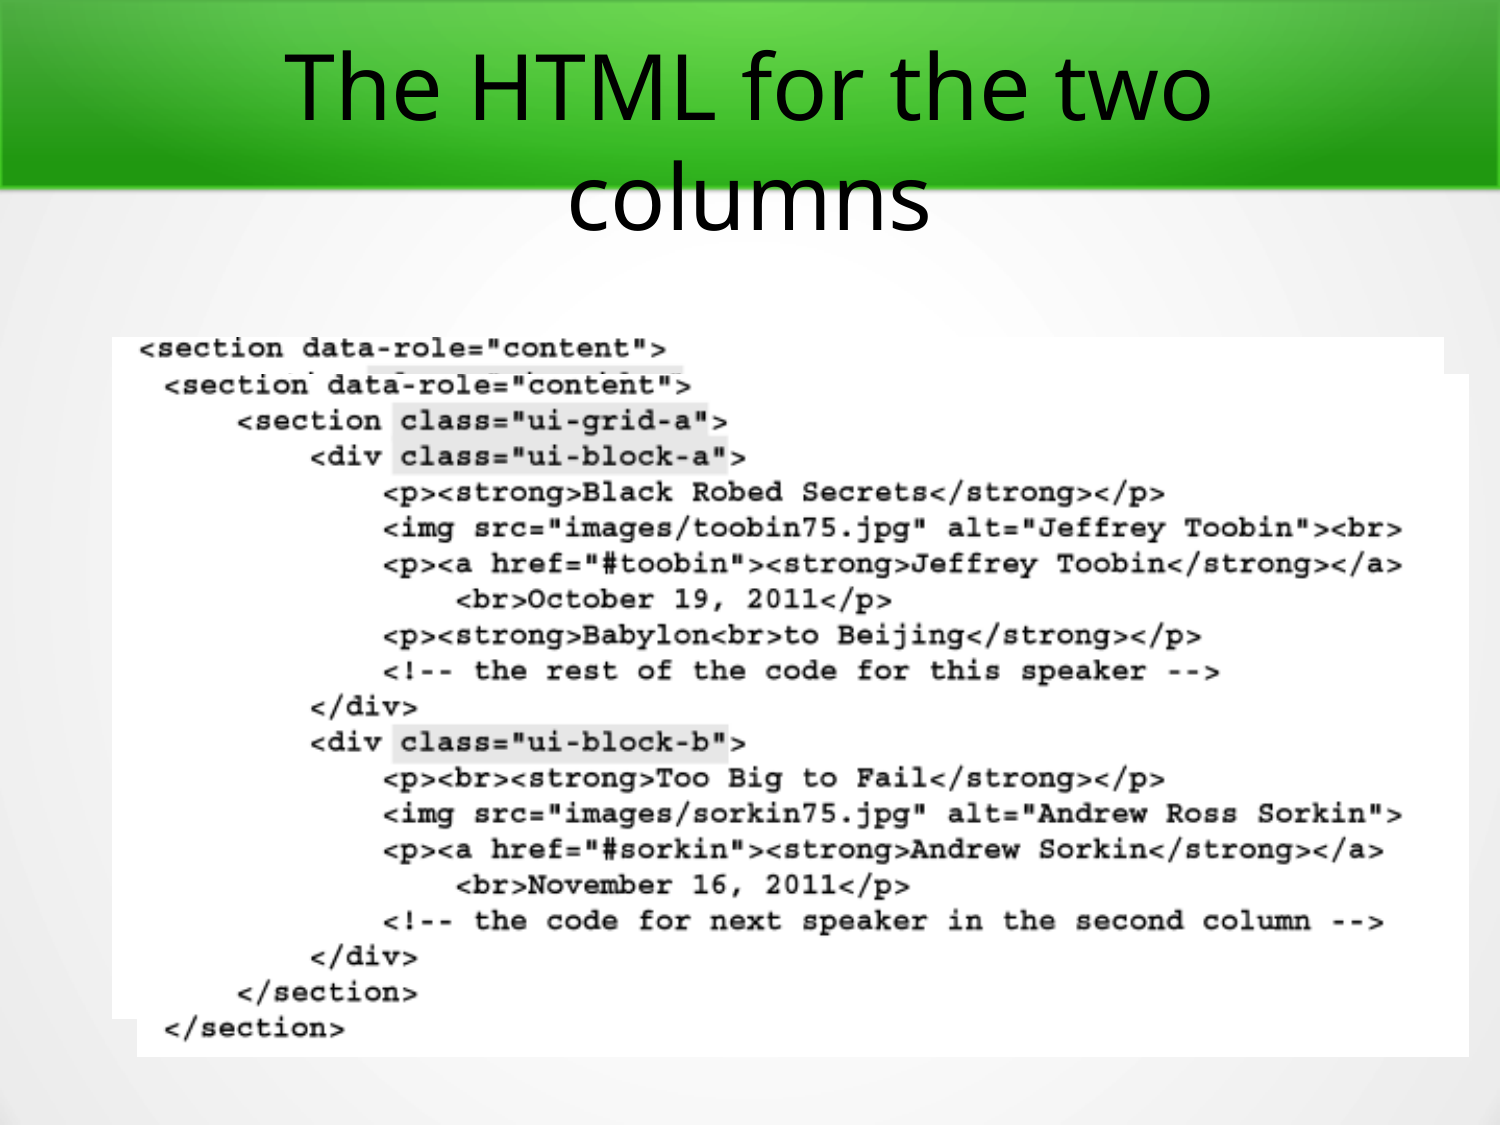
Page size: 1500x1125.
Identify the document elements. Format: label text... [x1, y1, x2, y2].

text_box The HTML for the two columns [75, 45, 1425, 233]
text_box [75, 262, 1425, 1005]
picture [0, 0, 1500, 1125]
